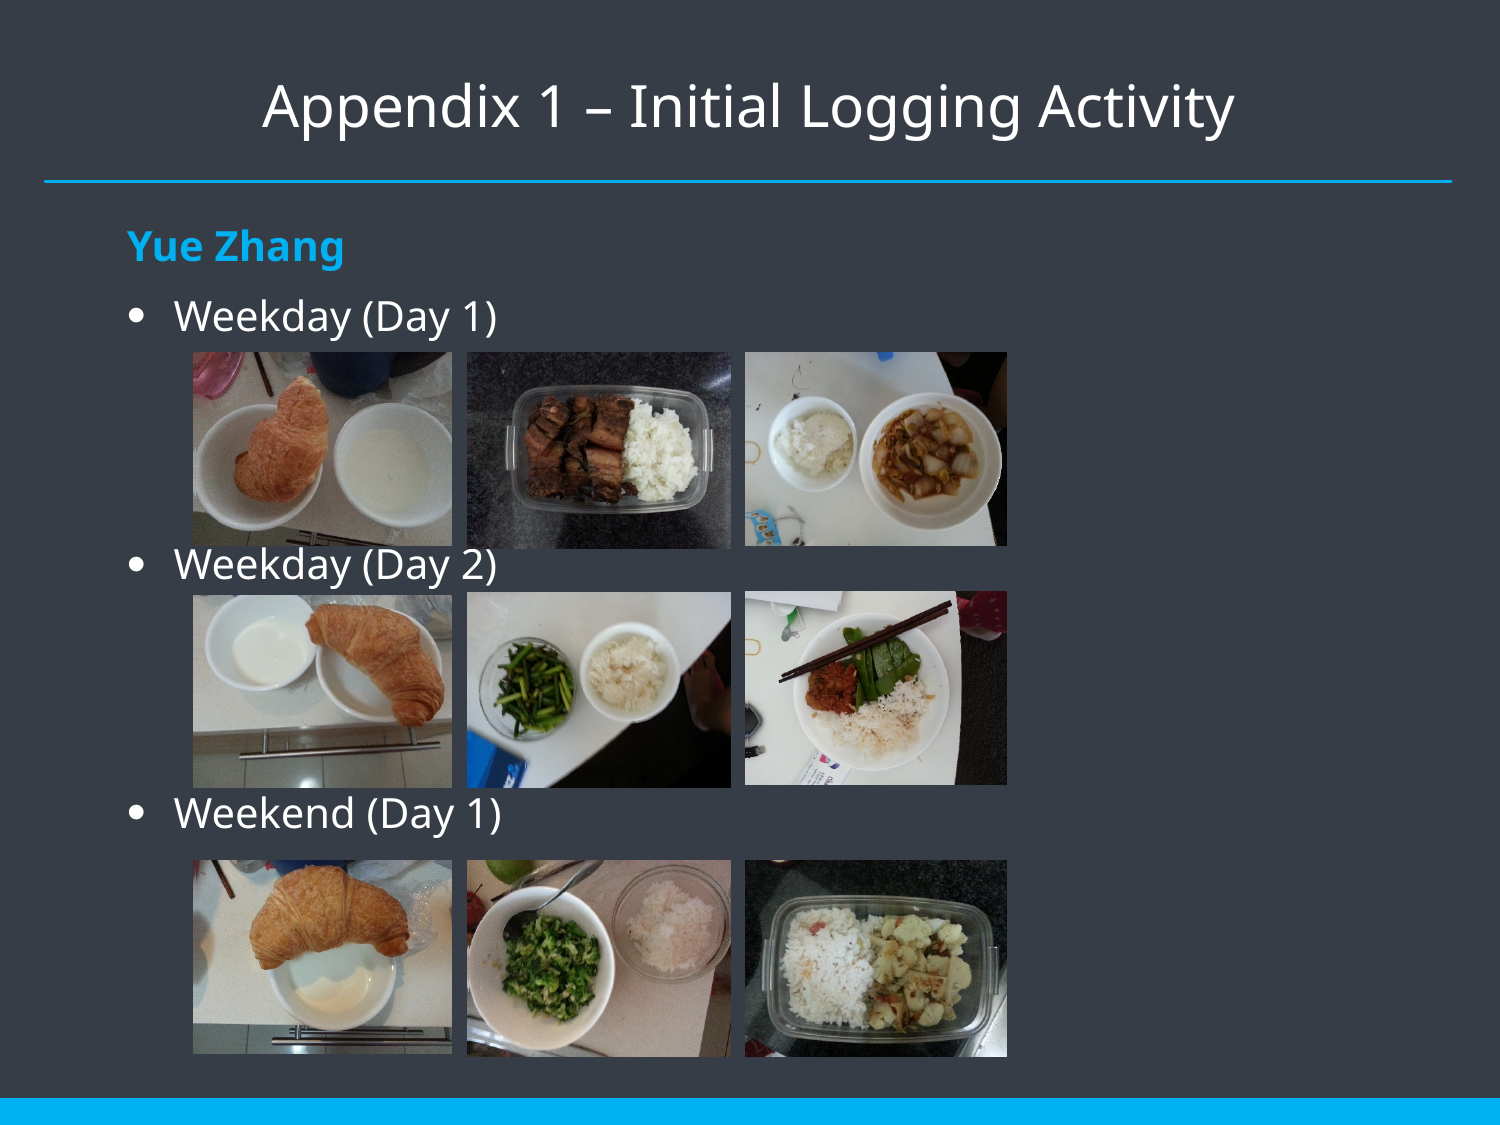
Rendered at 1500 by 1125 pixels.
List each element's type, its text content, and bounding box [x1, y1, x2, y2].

title Appendix 1 – Initial Logging Activity [67, 25, 1430, 180]
text_box [0, 1098, 1500, 1125]
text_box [196, 352, 1007, 1057]
list Yue Zhang Weekday (Day 1) Weekday (Day 2) Weekend (Day 1) [111, 211, 1384, 1050]
